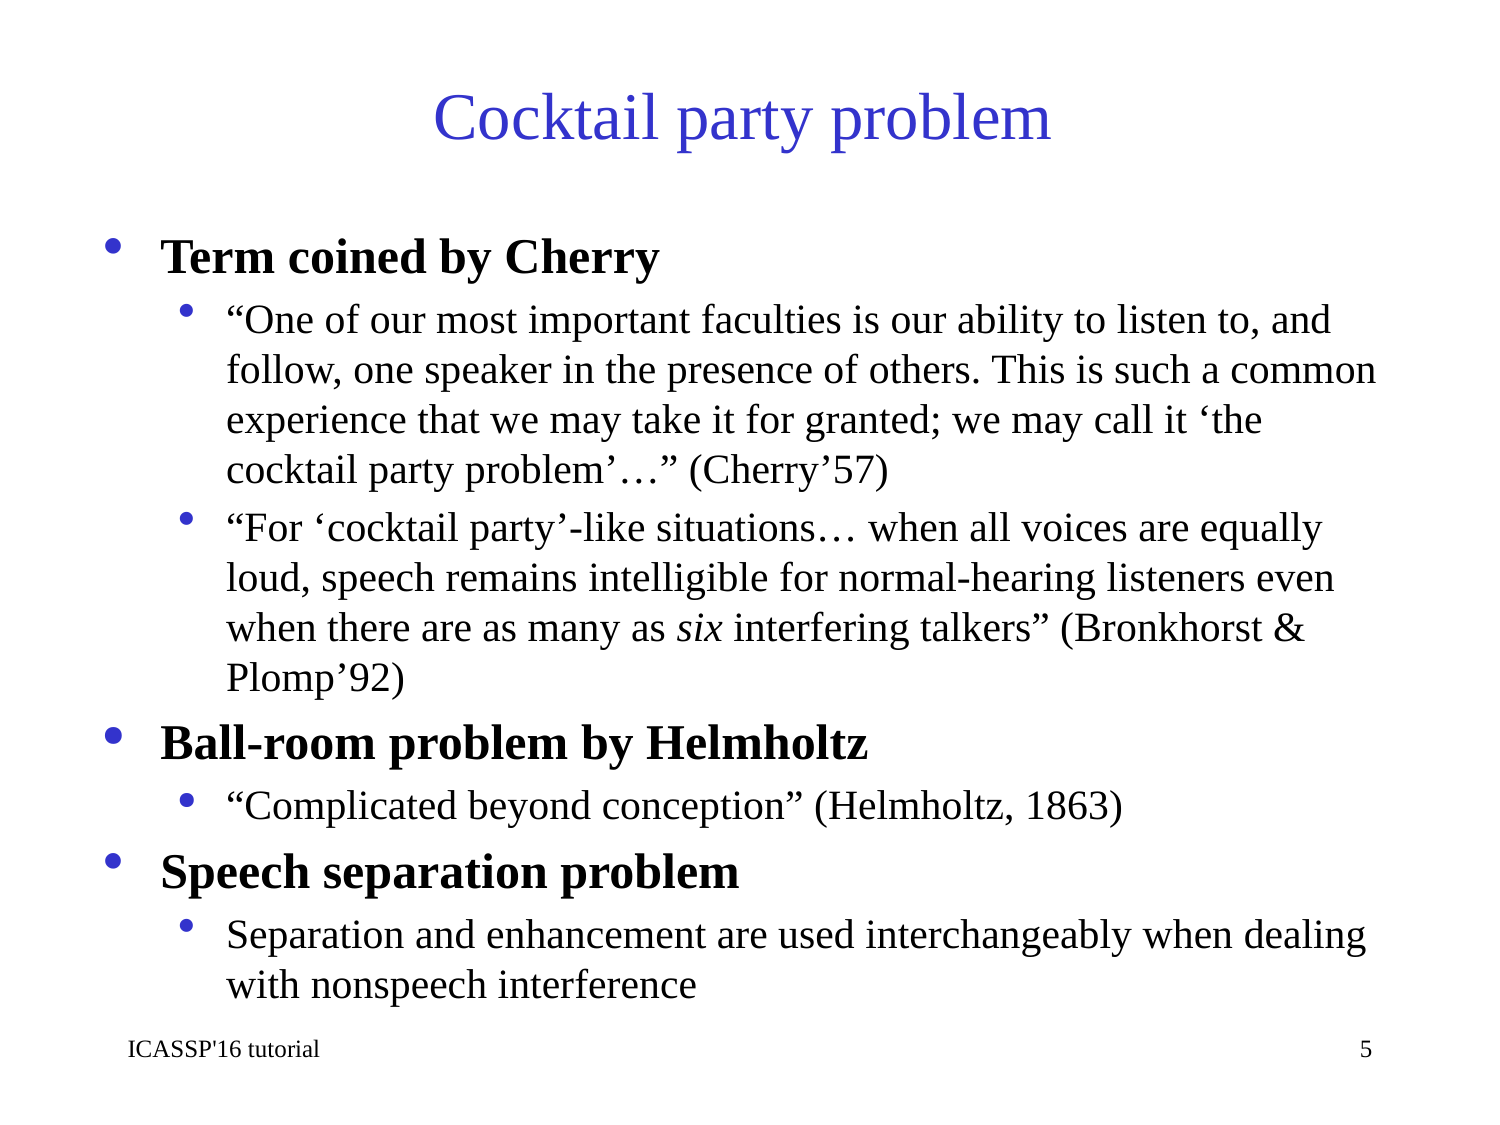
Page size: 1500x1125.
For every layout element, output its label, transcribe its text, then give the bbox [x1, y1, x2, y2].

slide_number ICASSP'16 tutorial [112, 1024, 426, 1101]
list Term coined by Cherry “One of our most important faculties is our ability to listen to, and follow, one speaker in the presence of others. This is such a common experience that we may take it for granted; we may call it ‘the cocktail party problem’…” (Cherry’57) “For ‘cocktail party’-like situations… when all voices are equally loud, speech remains intelligible for normal-hearing listeners even when there are as many as six interfering talkers” (Bronkhorst & Plomp’92) Ball-room problem by Helmholtz “Complicated beyond conception” (Helmholtz, 1863) Speech separation problem Separation and enhancement are used interchangeably when dealing with nonspeech interference [89, 215, 1415, 1029]
slide_number 5 [1074, 1024, 1388, 1101]
title Cocktail party problem [87, 62, 1400, 163]
